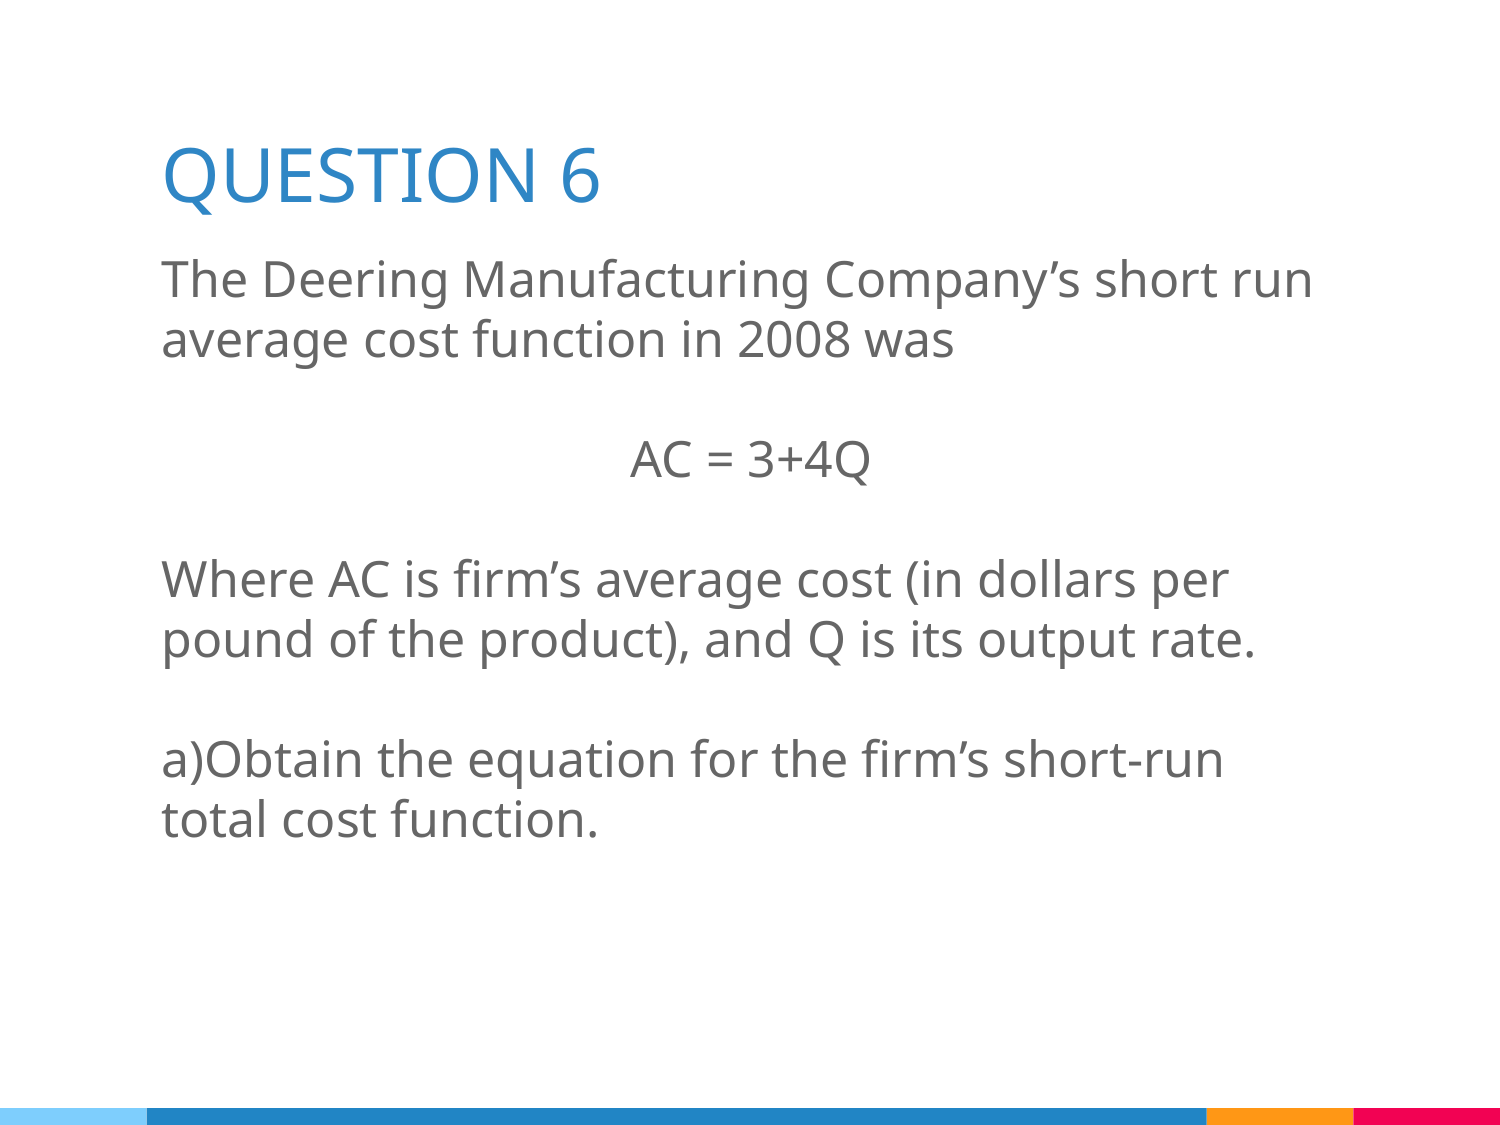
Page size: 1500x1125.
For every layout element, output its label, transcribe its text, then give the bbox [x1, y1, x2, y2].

title QUESTION 6 [146, 45, 1207, 232]
list The Deering Manufacturing Company’s short run average cost function in 2008 was AC = 3+4Q Where AC is firm’s average cost (in dollars per pound of the product), and Q is its output rate. a)Obtain the equation for the firm’s short-run total cost function. [146, 232, 1356, 1010]
